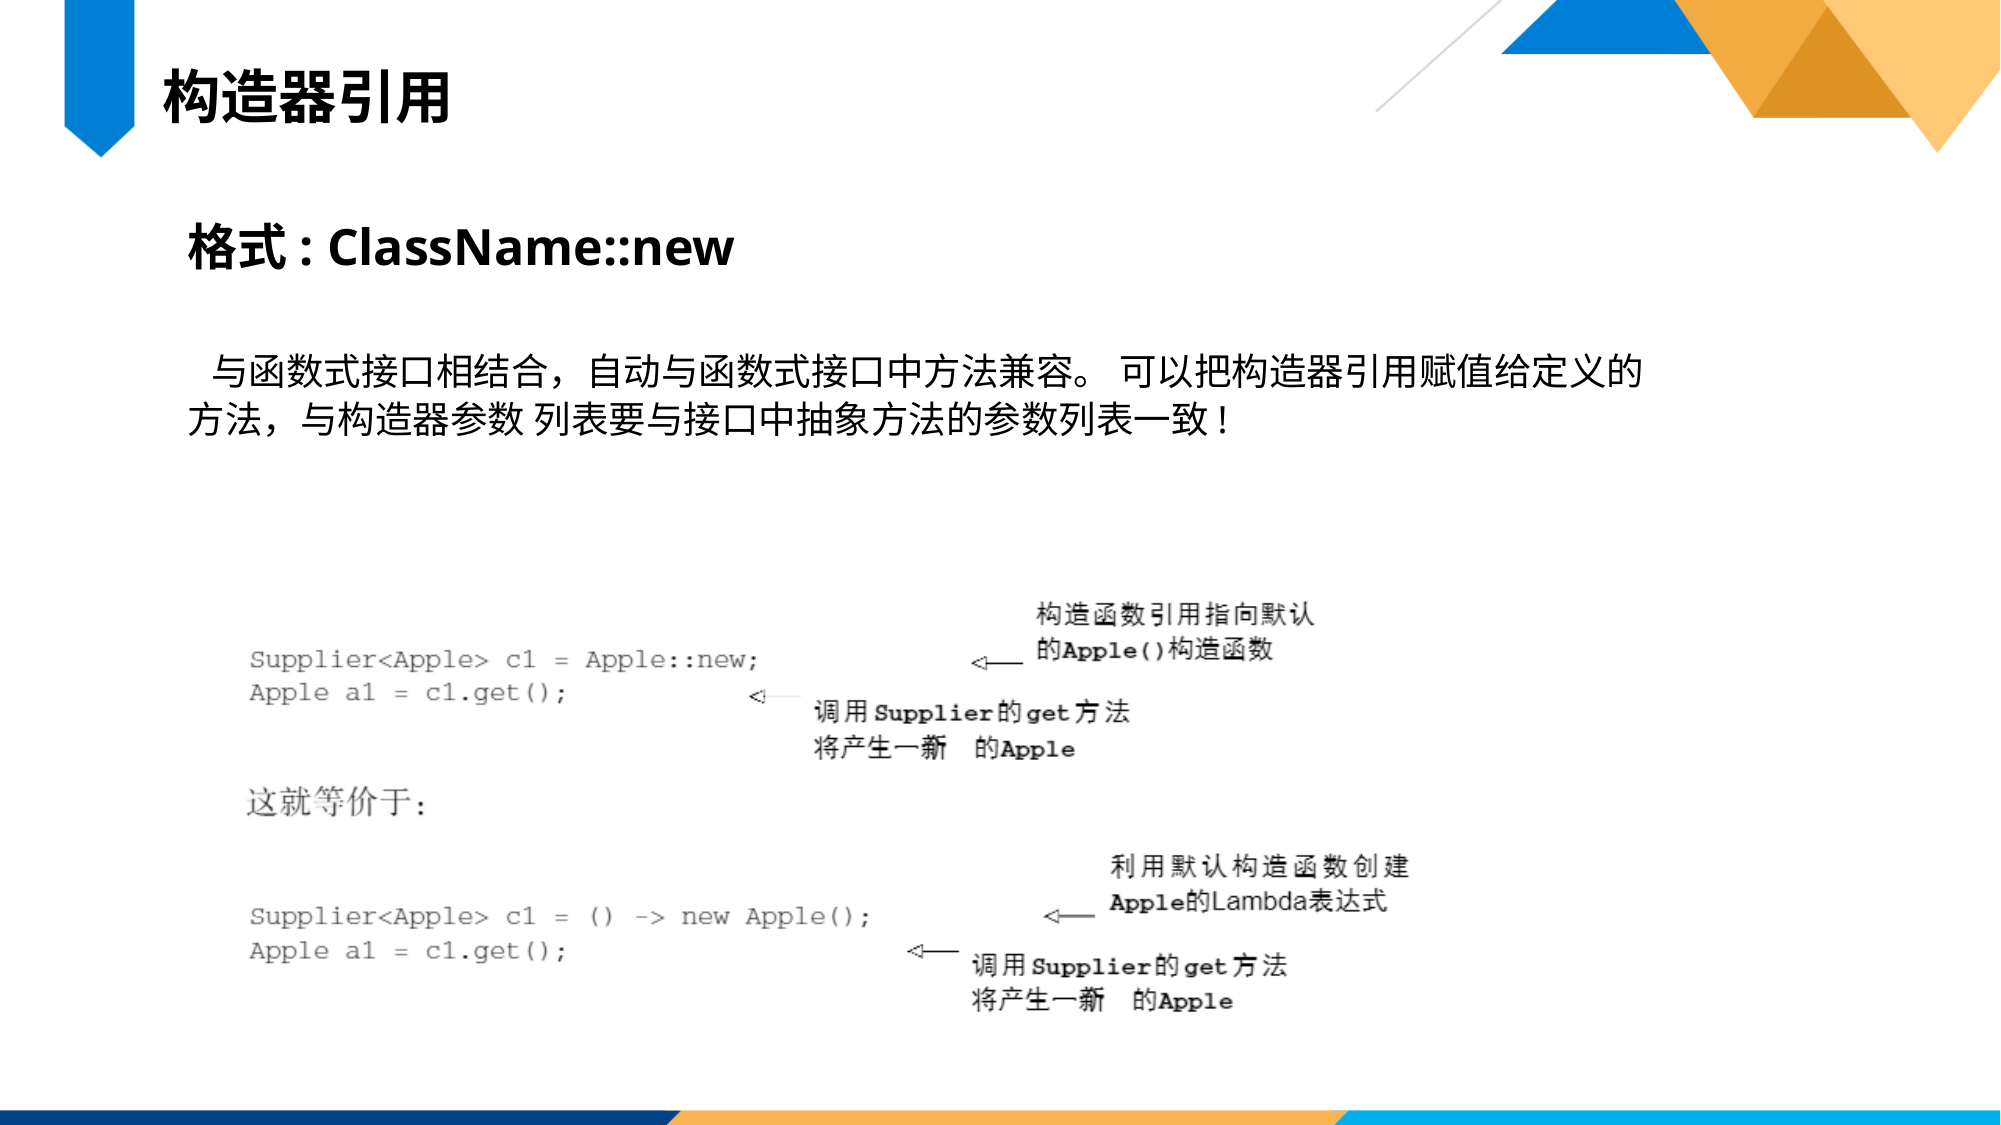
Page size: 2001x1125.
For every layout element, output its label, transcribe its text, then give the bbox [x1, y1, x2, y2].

text_box 格式: ClassName::new 与函数式接口相结合，自动与函数式接口中方法兼容。 可以把构造器引用赋值给定义的方法，与构造器参数 列表要与接口中抽象方法的参数列表一致! [172, 208, 1678, 449]
picture [0, 0, 2001, 1125]
text_box 构造器引用 [147, 52, 469, 138]
